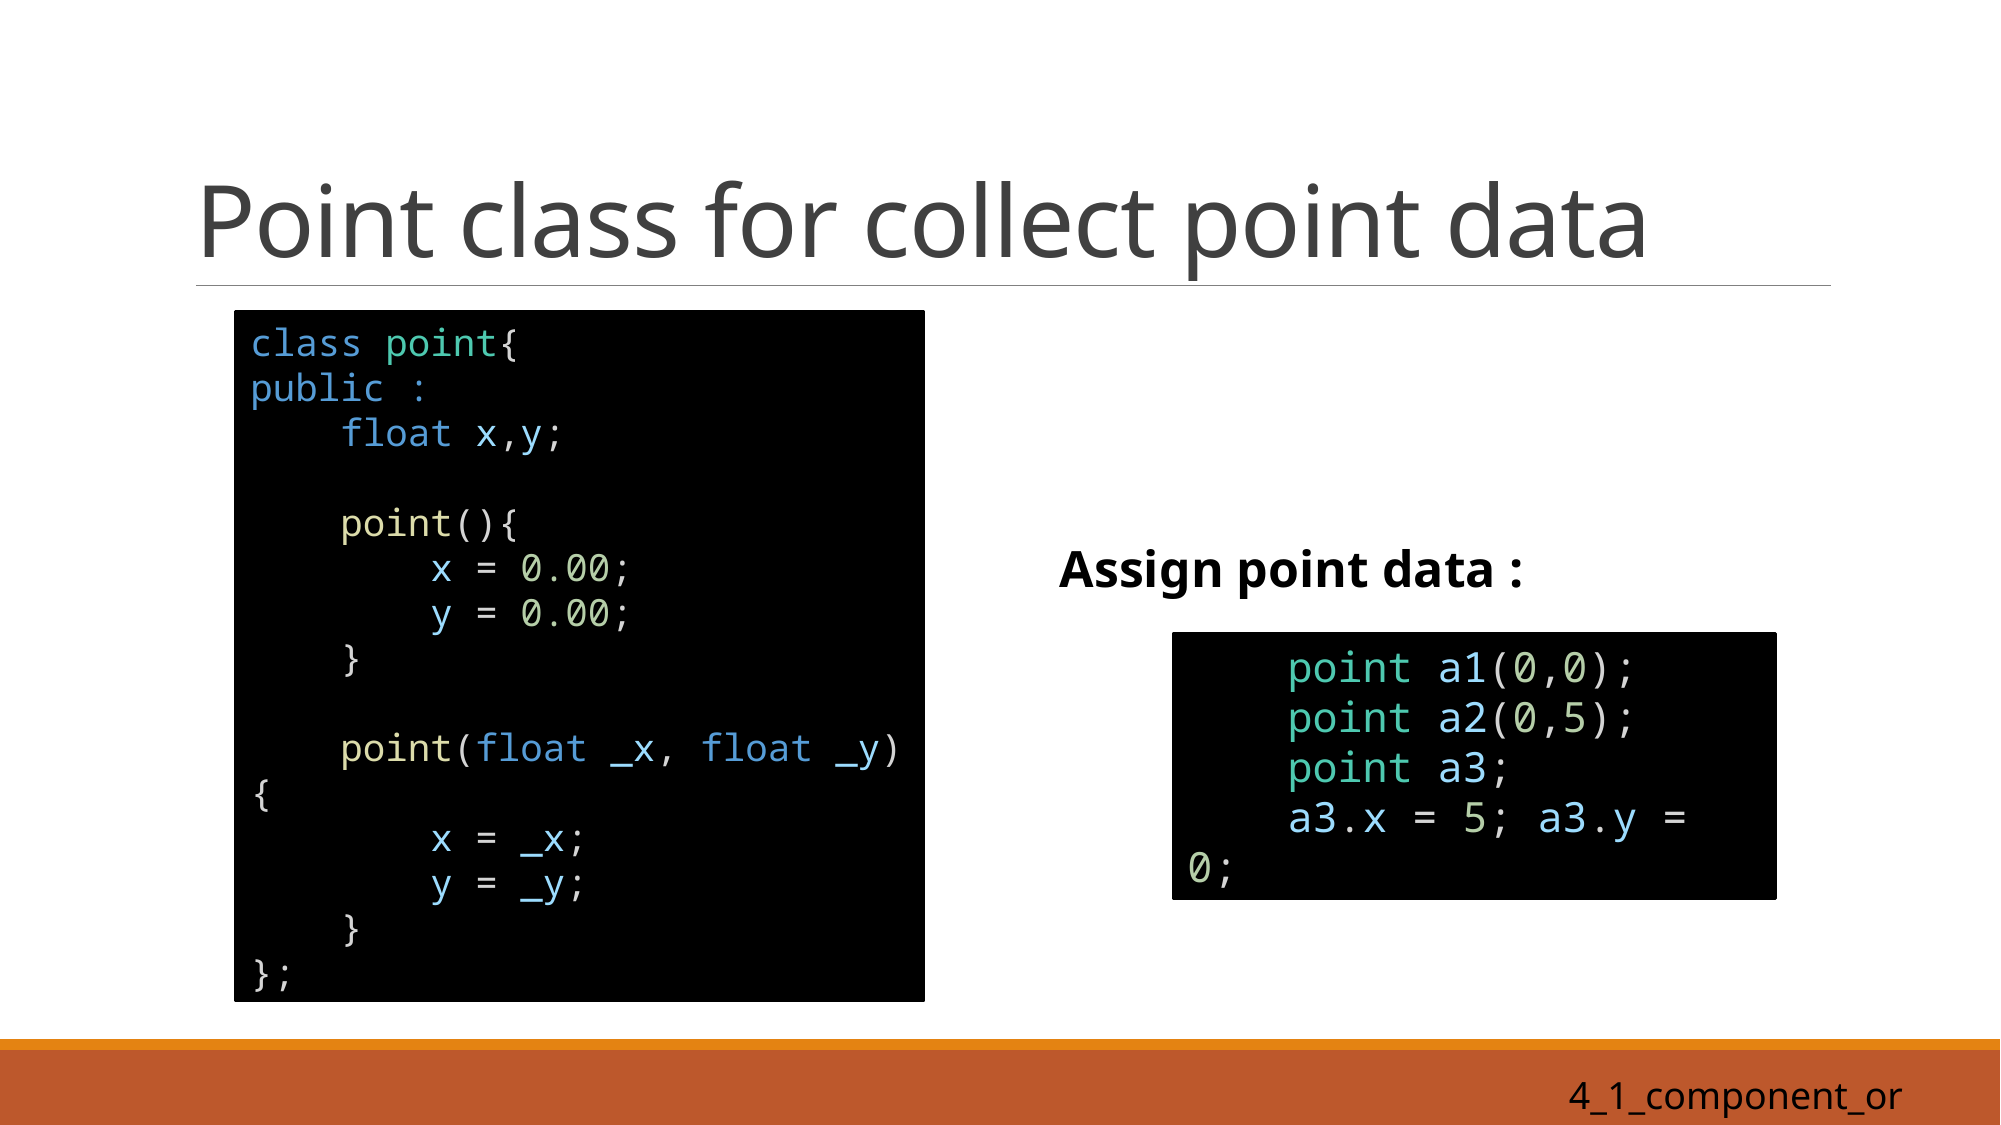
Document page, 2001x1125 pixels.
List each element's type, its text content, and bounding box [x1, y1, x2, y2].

text_box 4_1_component_or _inherited [1554, 1064, 1959, 1125]
text_box class point{ public : float x,y; point(){ x = 0.00; y = 0.00; } point(float _x, float _y){ x = _x; y = _y; } }; [234, 310, 925, 1002]
text_box point a1(0,0); point a2(0,5); point a3; a3.x = 5; a3.y = 0; [1172, 632, 1777, 900]
title Point class for collect point data [180, 47, 1830, 285]
text_box Assign point data : [1045, 529, 1539, 605]
